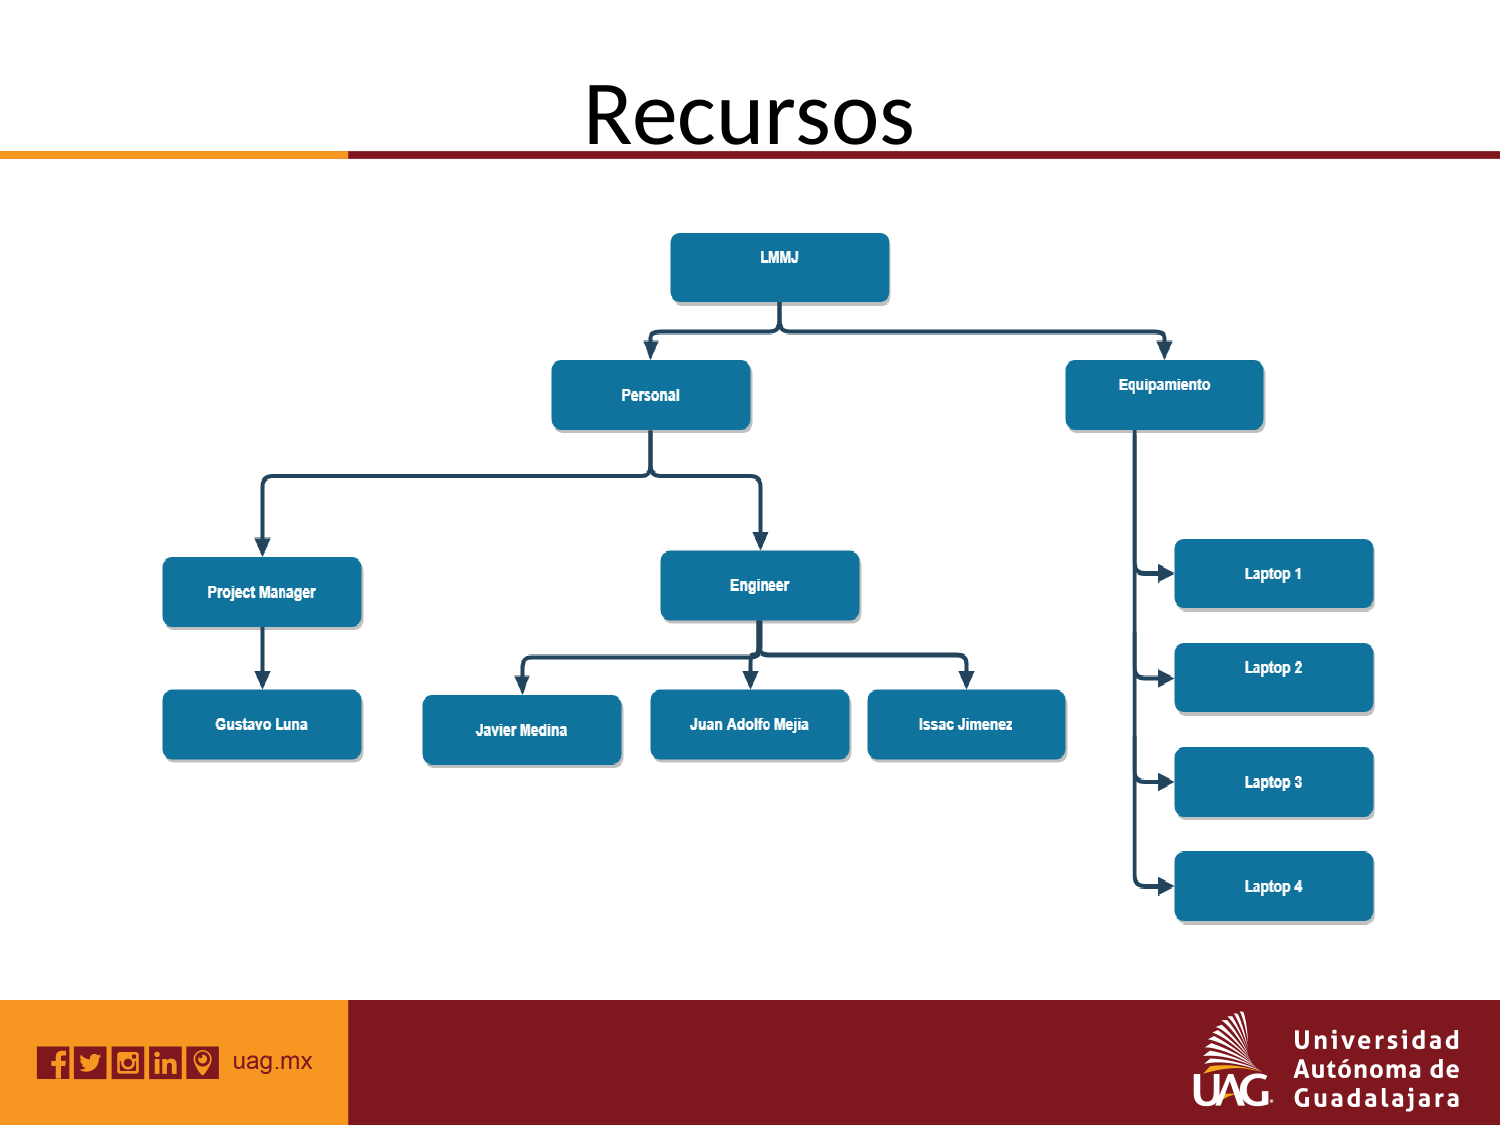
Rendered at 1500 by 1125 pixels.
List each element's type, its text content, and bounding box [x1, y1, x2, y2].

picture [0, 0, 1500, 1125]
title Recursos [75, 45, 1425, 233]
